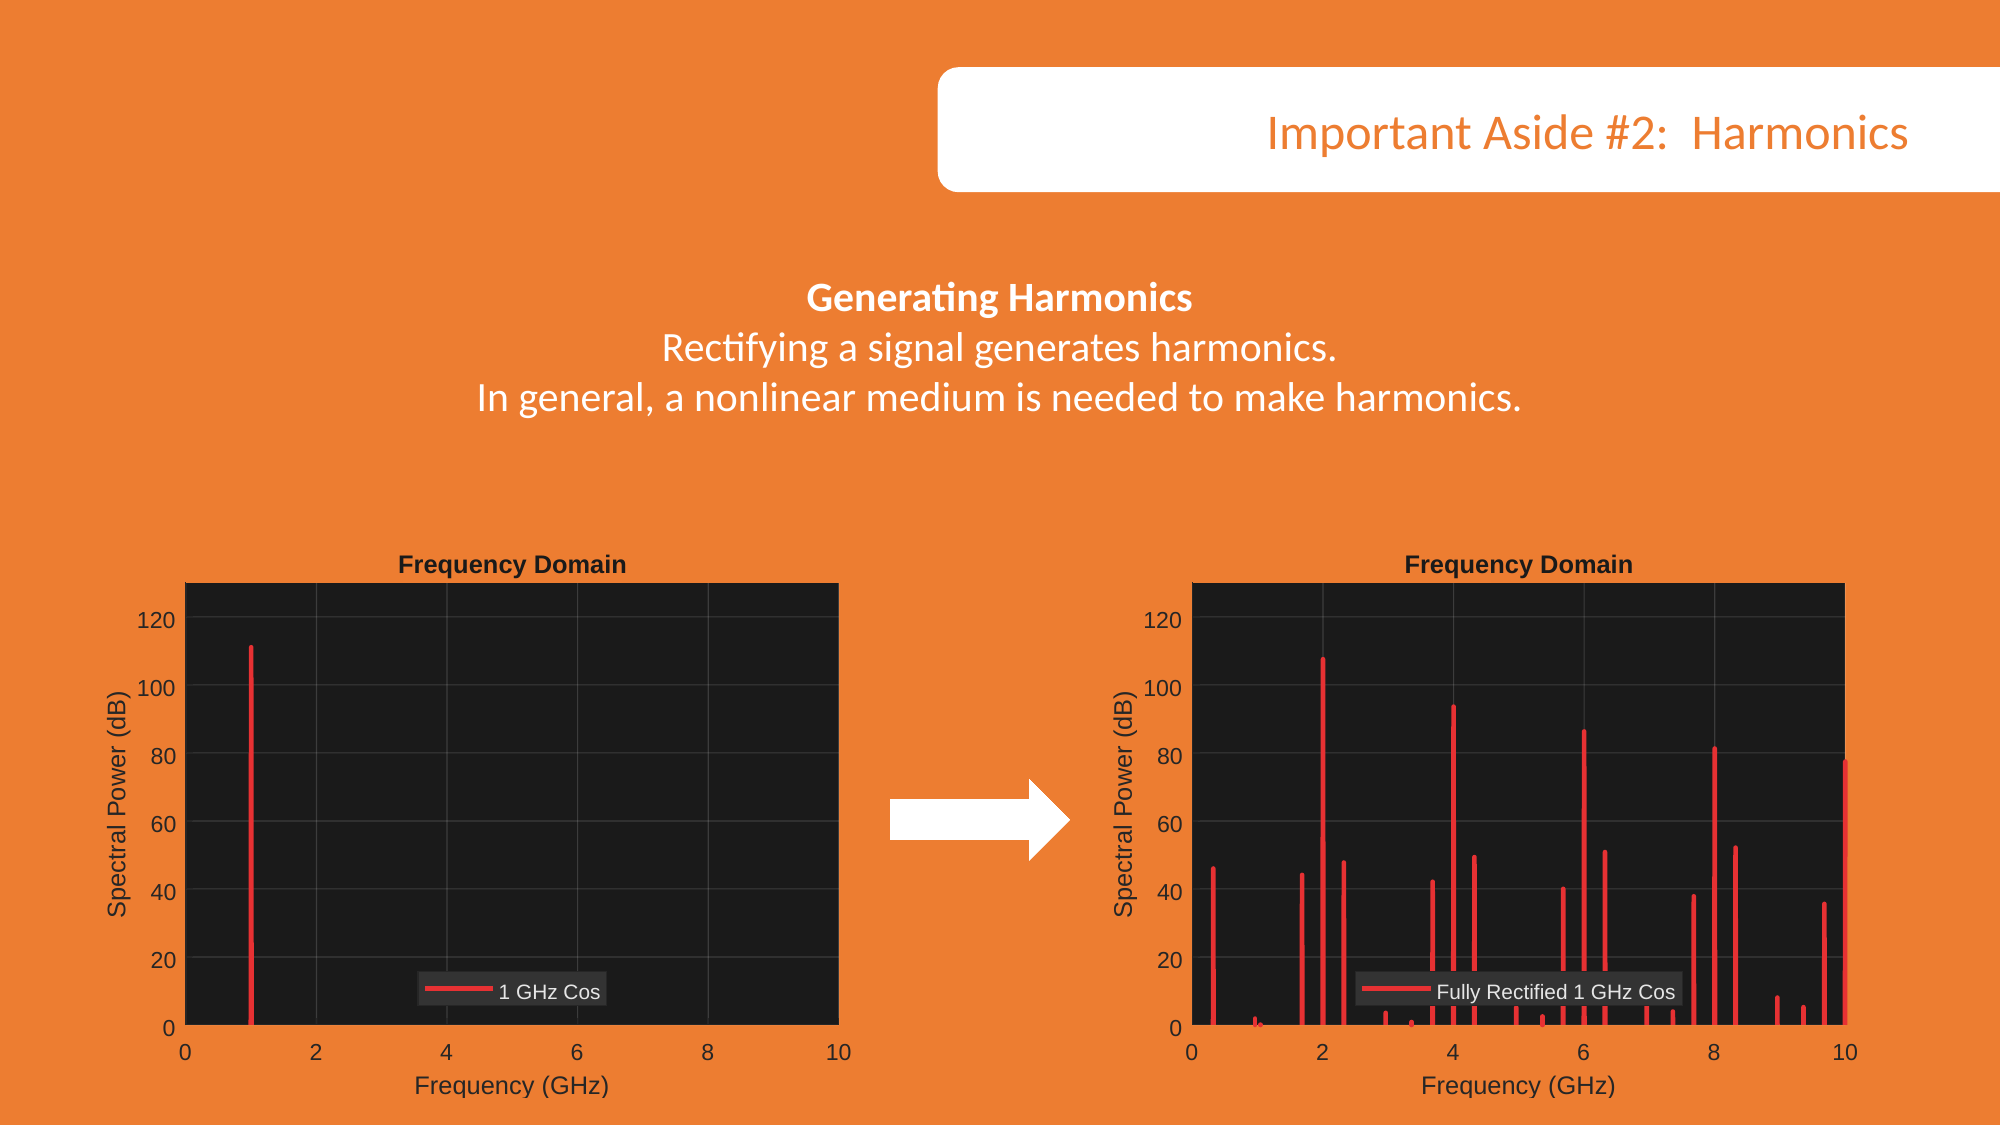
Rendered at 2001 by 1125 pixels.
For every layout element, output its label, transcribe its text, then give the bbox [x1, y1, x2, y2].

picture [1083, 541, 1924, 1098]
text_box [917, 774, 1073, 865]
text_box Important Aside #2: Harmonics - [936, 66, 2000, 194]
picture [76, 541, 917, 1098]
text_box Generating Harmonics Rectifying a signal generates harmonics. In general, a nonlinear medium is needed to make harmonics. [76, 262, 1924, 428]
